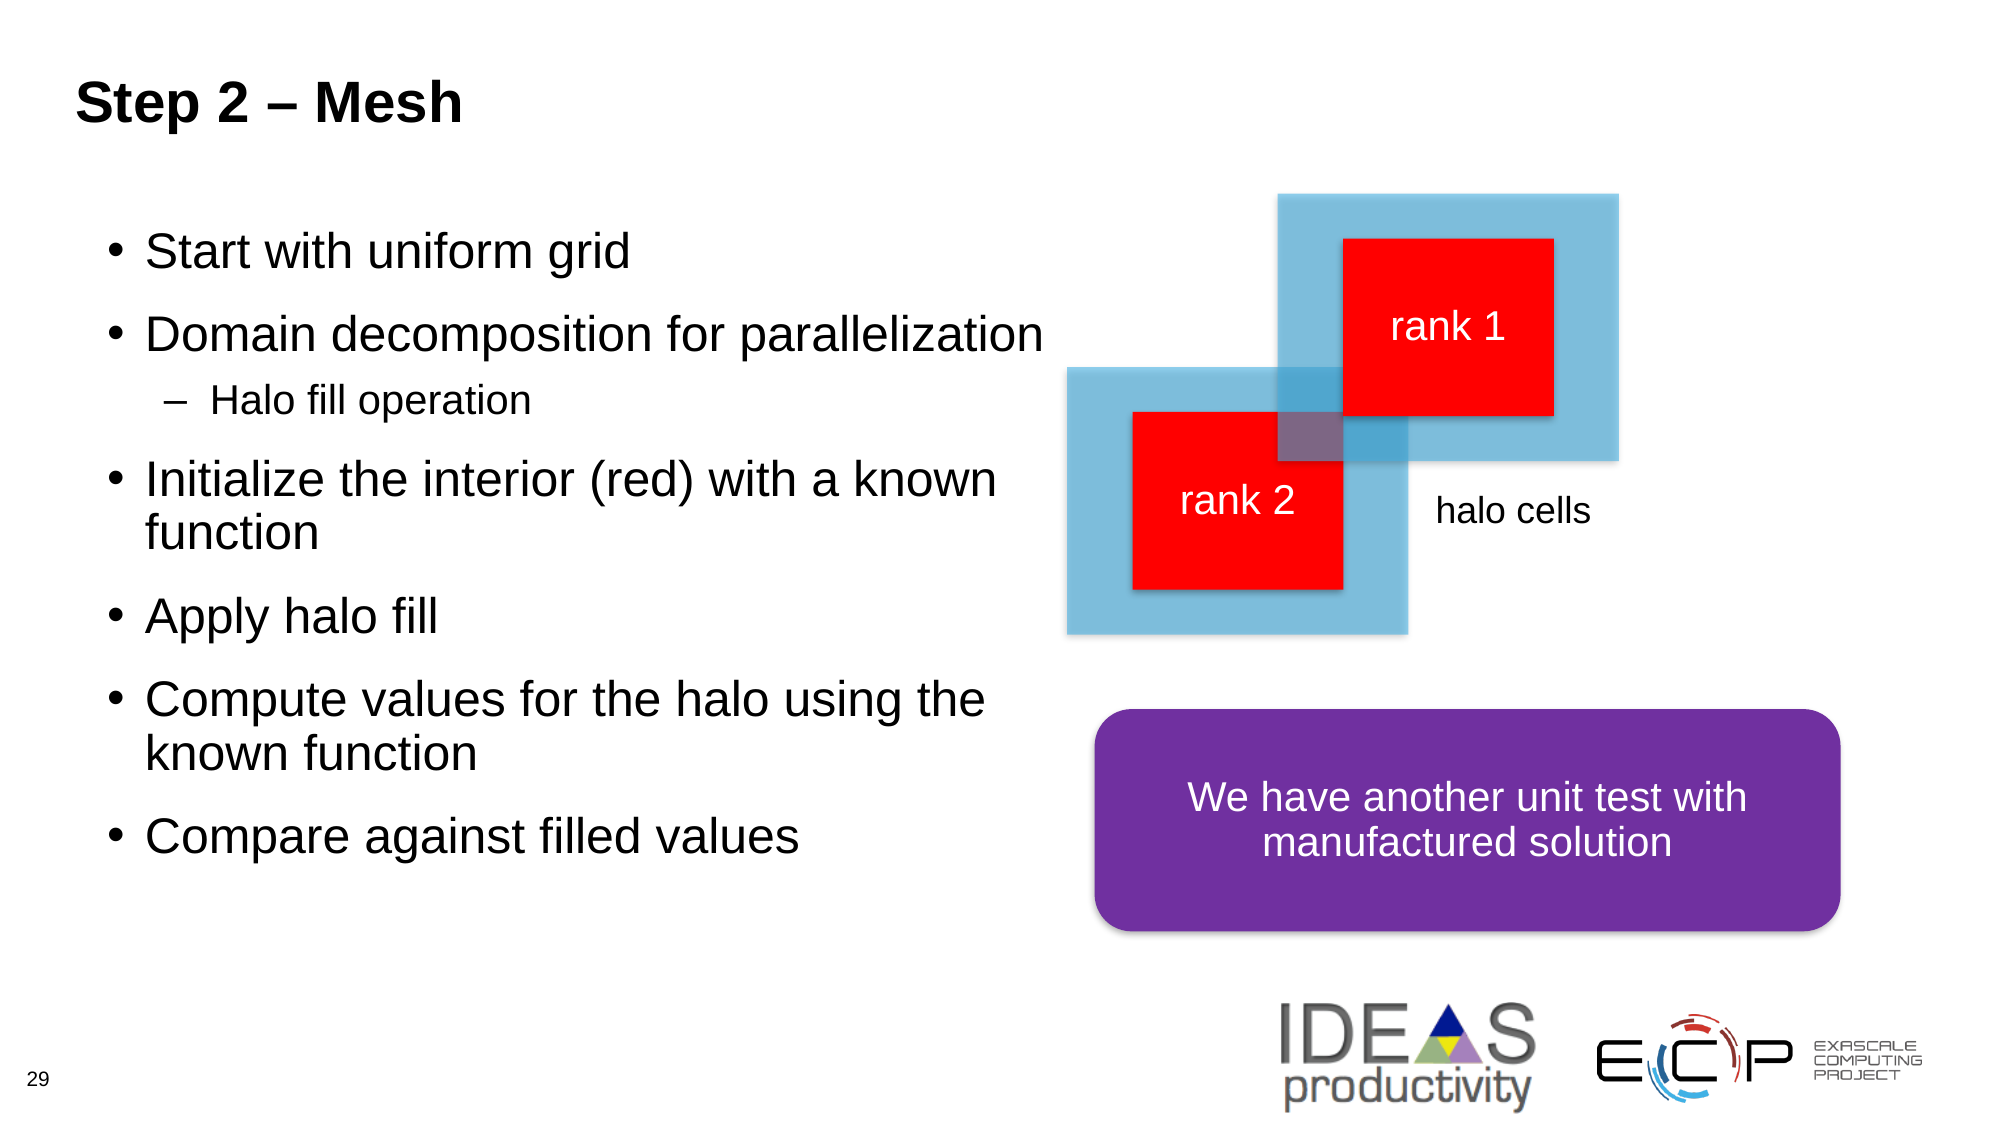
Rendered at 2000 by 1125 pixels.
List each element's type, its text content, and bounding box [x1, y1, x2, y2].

picture [1280, 1002, 1537, 1114]
list Start with uniform grid Domain decomposition for parallelization Halo fill operation Initialize the interior (red) with a known function Apply halo fill Compute values for the halo using the known function Compare against filled values [91, 217, 1061, 1021]
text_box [1277, 193, 1620, 462]
text_box halo cells [1416, 476, 1612, 547]
text_box We have another unit test with manufactured solution [1094, 709, 1841, 932]
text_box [1066, 366, 1409, 635]
picture [1597, 1014, 1922, 1103]
title Step 2 – Mesh [59, 67, 1926, 218]
